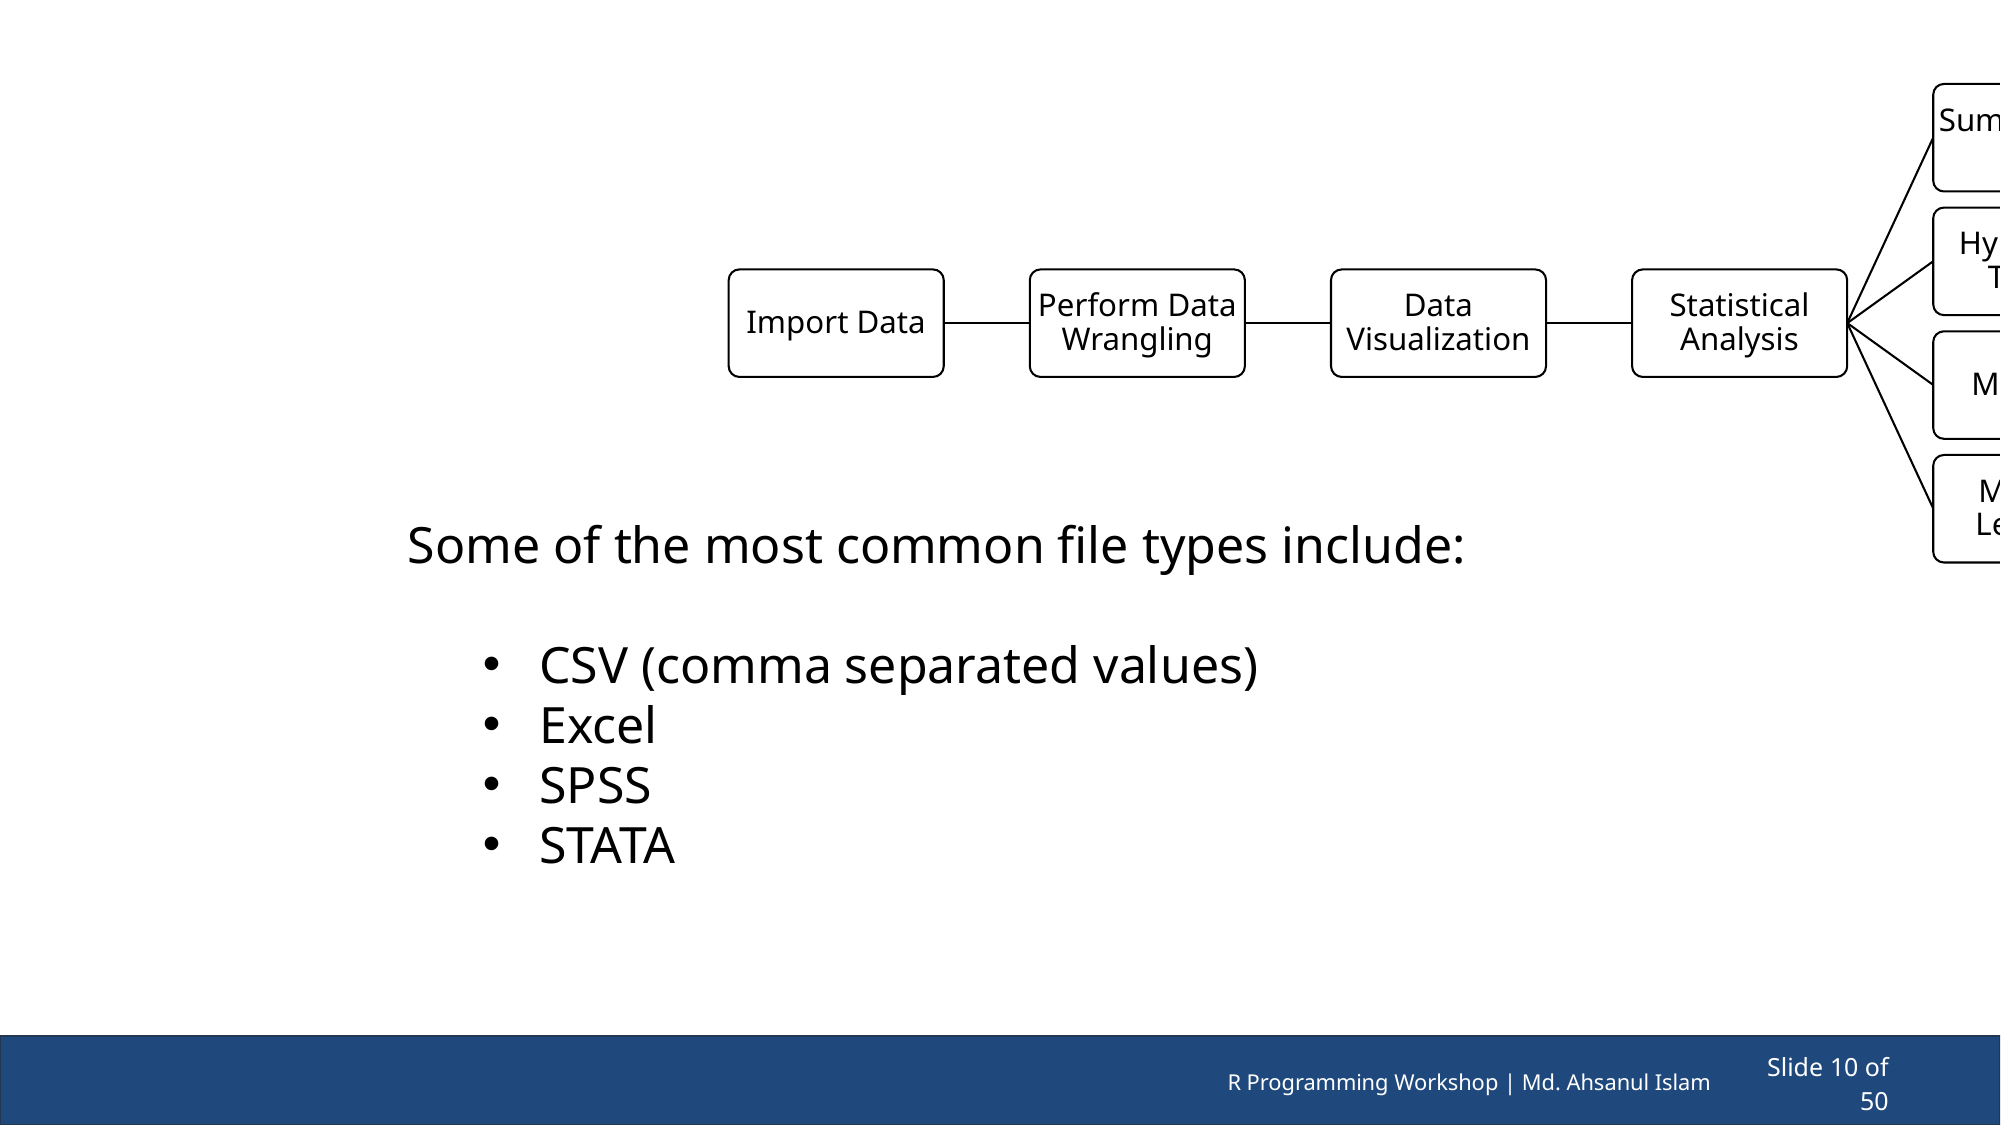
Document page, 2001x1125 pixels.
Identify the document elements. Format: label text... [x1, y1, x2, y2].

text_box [728, 83, 2000, 563]
footer R Programming Workshop | Md. Ahsanul Islam [898, 1053, 1726, 1114]
slide_number Slide 10 of 50 [1726, 1053, 1904, 1114]
text_box Some of the most common file types include: CSV (comma separated values) Excel SPSS STATA [393, 506, 1914, 881]
